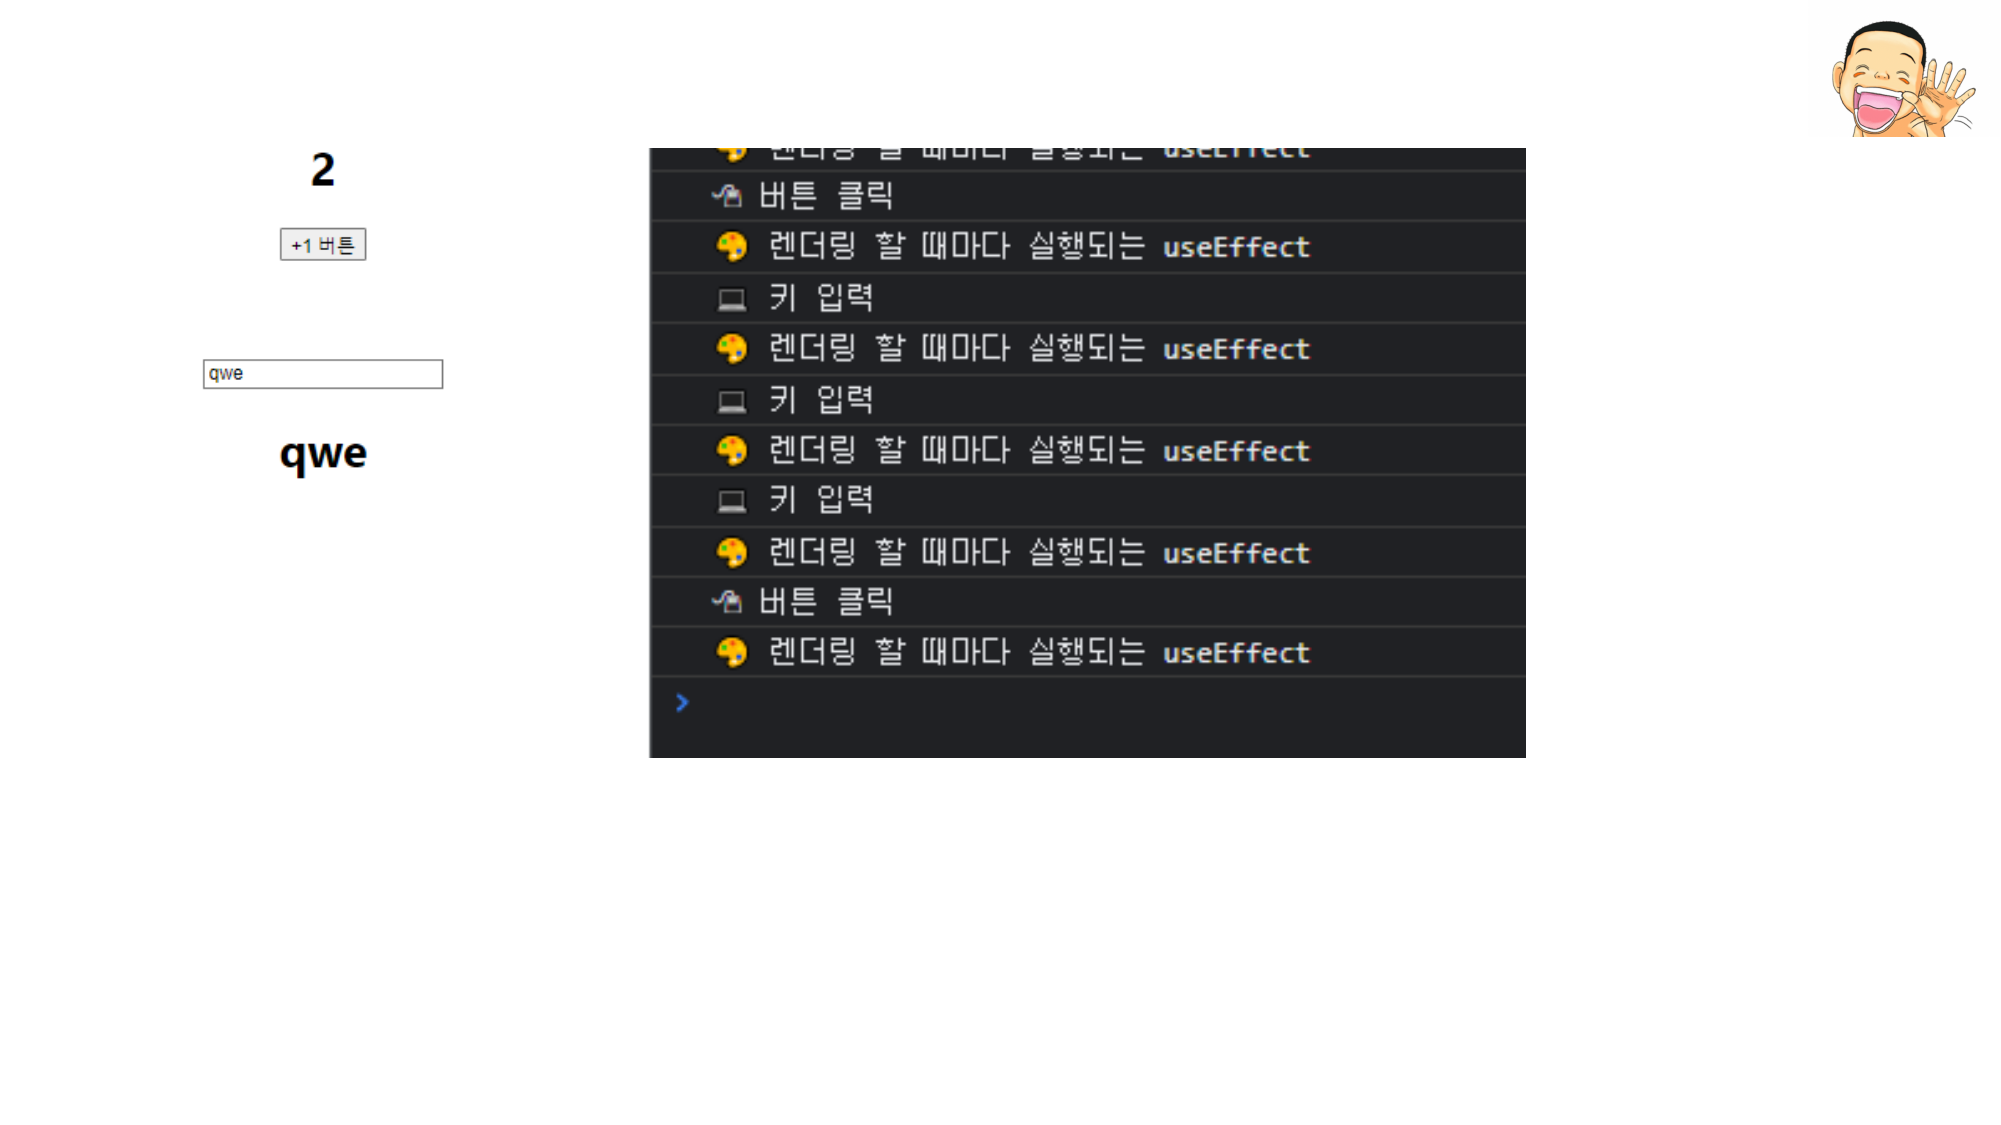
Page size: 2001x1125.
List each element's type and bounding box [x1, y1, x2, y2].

picture [593, 148, 1526, 758]
picture [128, 117, 519, 563]
picture [1808, 0, 2000, 137]
